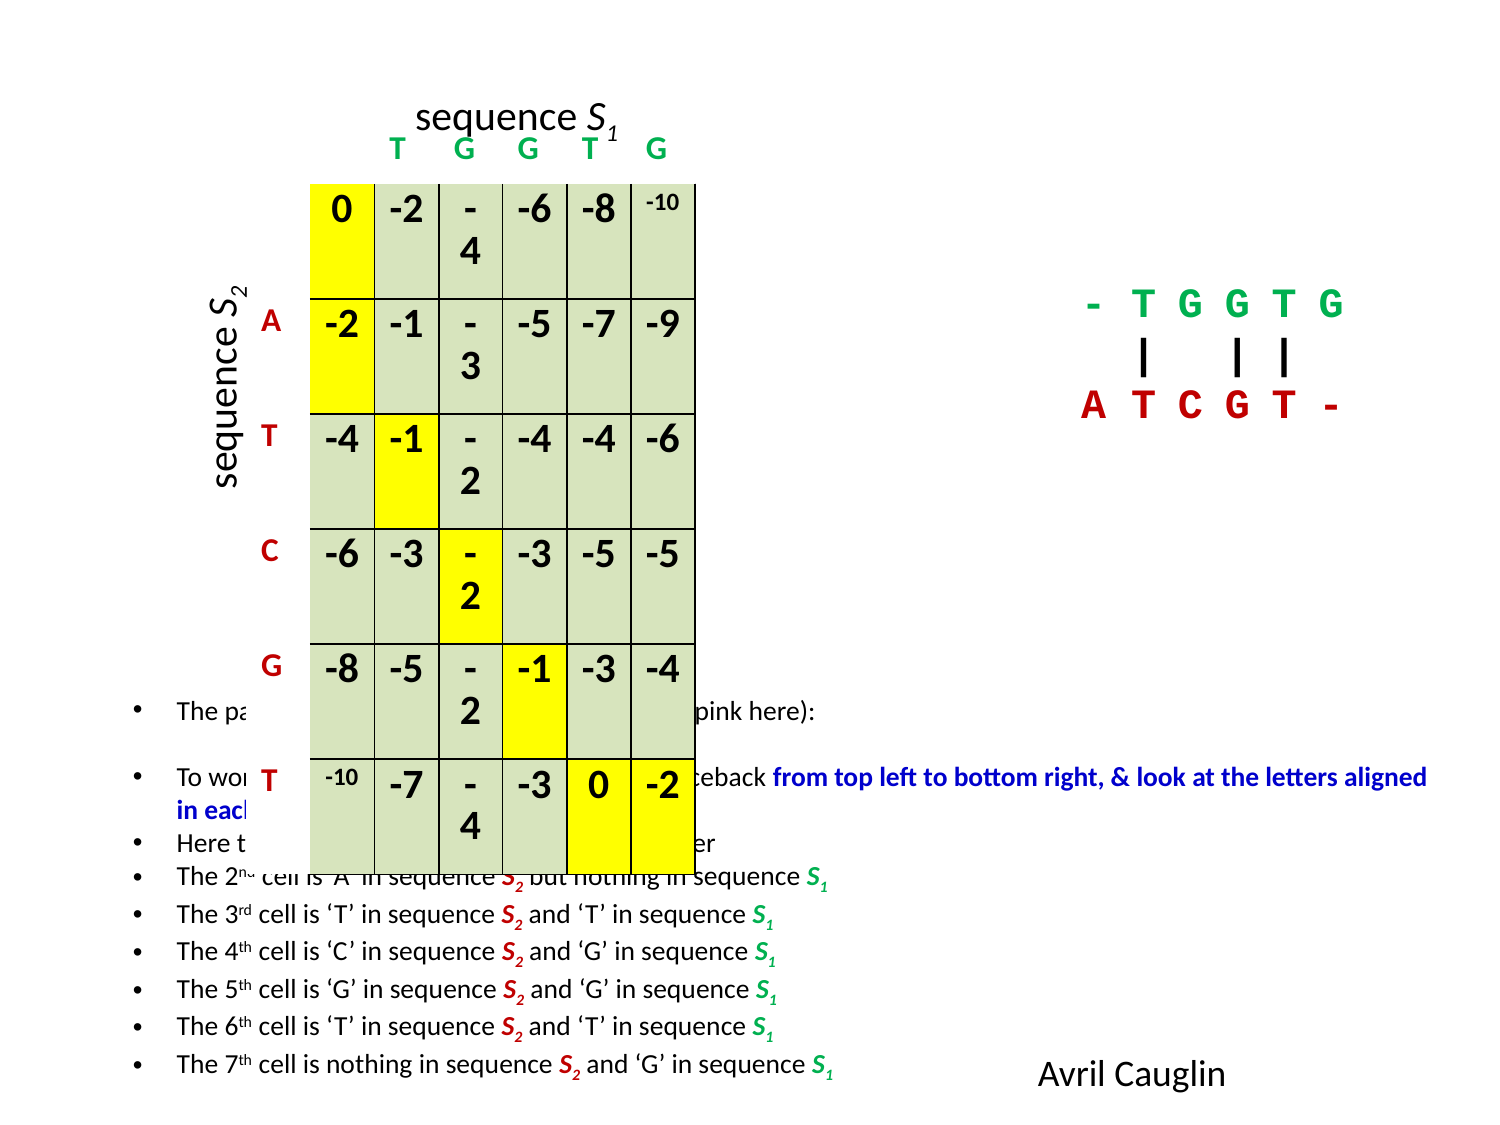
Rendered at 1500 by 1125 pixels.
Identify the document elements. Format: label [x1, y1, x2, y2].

list [117, 355, 1468, 1098]
table_cell [440, 530, 502, 643]
table_cell [375, 760, 438, 874]
table_cell [440, 760, 502, 874]
table_cell [636, 300, 694, 413]
table_header [636, 128, 695, 184]
table_cell [632, 415, 694, 528]
table_cell [636, 184, 694, 298]
table_cell [375, 506, 438, 528]
table_cell [503, 760, 566, 874]
table_cell [632, 645, 694, 758]
table_cell [440, 506, 502, 528]
table_cell [568, 506, 630, 528]
table_cell [632, 760, 694, 874]
table_cell [503, 506, 566, 528]
table_cell [568, 760, 630, 874]
table_cell [375, 645, 438, 758]
table_cell [568, 645, 630, 758]
table_cell [568, 530, 630, 643]
text_box [1023, 1041, 1242, 1102]
table_cell [375, 530, 438, 643]
table_cell [503, 530, 566, 643]
table_cell [632, 530, 694, 643]
text_box [1066, 268, 1359, 484]
table_cell [246, 506, 374, 874]
table_cell [440, 645, 502, 758]
text_box [187, 81, 636, 506]
table_cell [503, 645, 566, 758]
